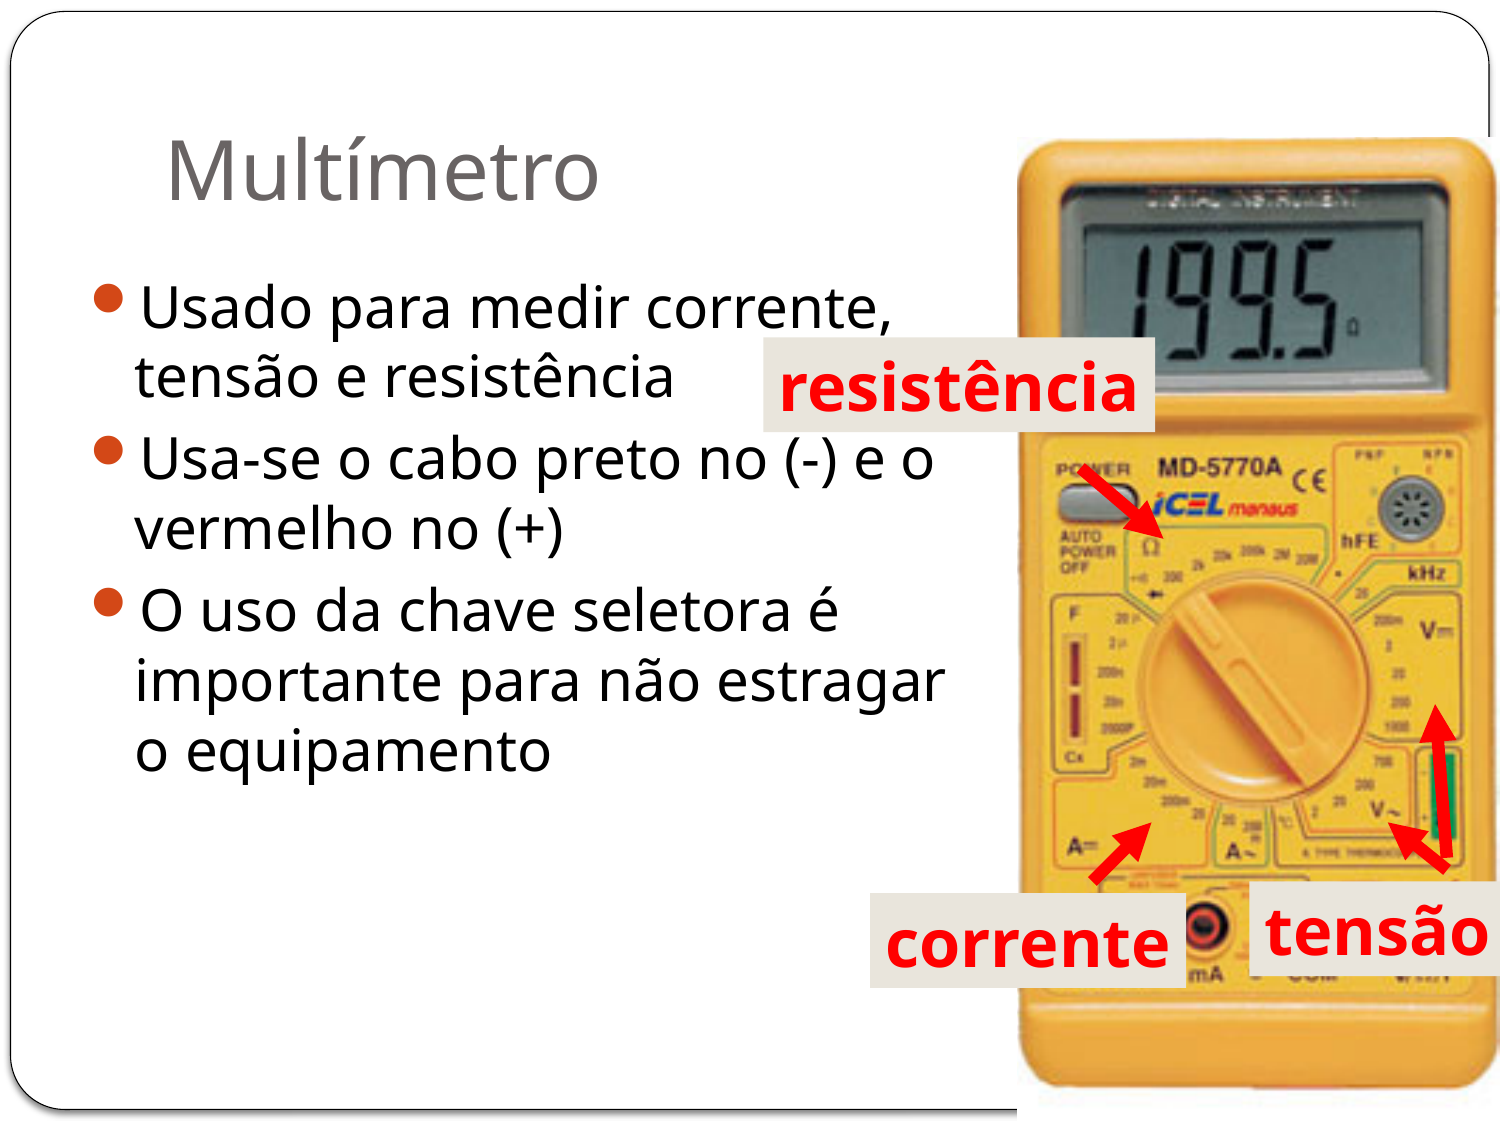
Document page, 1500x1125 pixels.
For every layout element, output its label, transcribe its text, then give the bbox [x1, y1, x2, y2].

list Usado para medir corrente, tensão e resistência Usa-se o cabo preto no (-) e o vermelho no (+) O uso da chave seletora é importante para não estragar o equipamento [75, 262, 999, 1005]
text_box corrente [870, 893, 1011, 988]
text_box resistência [763, 337, 1011, 433]
picture [1017, 136, 1500, 1125]
title Multímetro [150, 45, 1425, 233]
